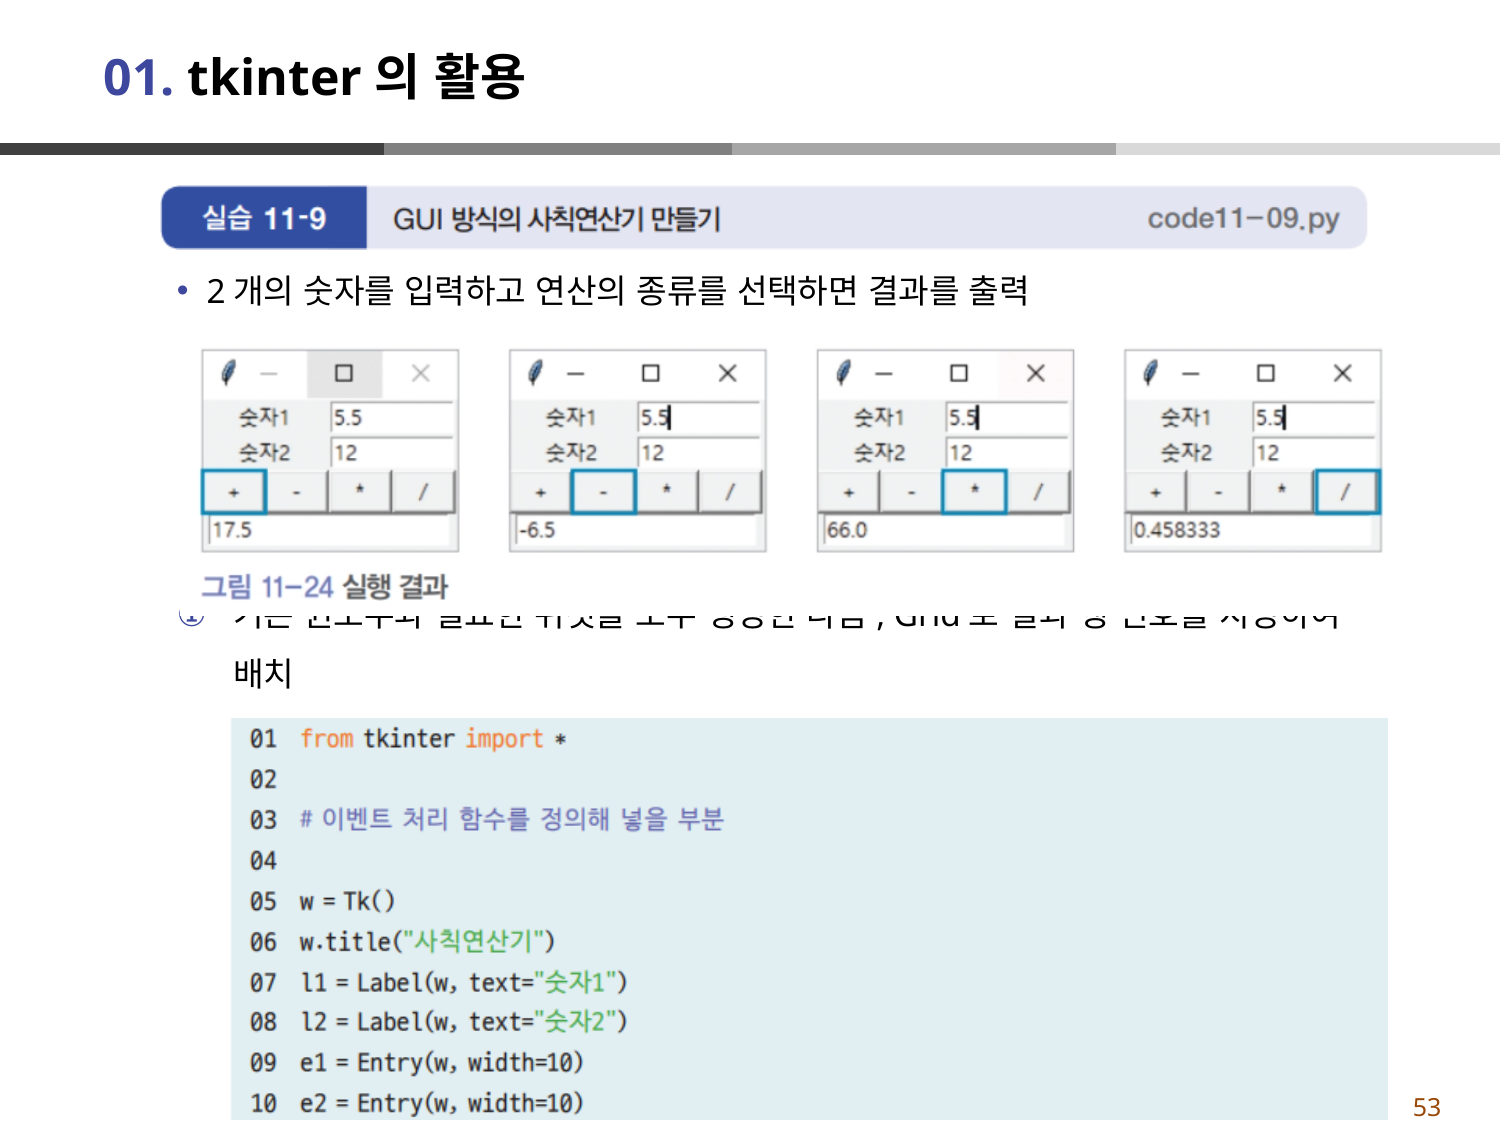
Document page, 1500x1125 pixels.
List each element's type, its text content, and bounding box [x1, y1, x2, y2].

picture [229, 717, 1389, 1121]
list 2개의 숫자를 입력하고 연산의 종류를 선택하면 결과를 출력 기본 윈도우와 필요한 위젯을 모두 생성한 다음, Grid로 열과 행 번호를 지정하여 배치 [88, 196, 1412, 1095]
picture [159, 184, 1369, 251]
picture [180, 325, 1400, 616]
title 01. tkinter의 활용 [88, 30, 1400, 121]
